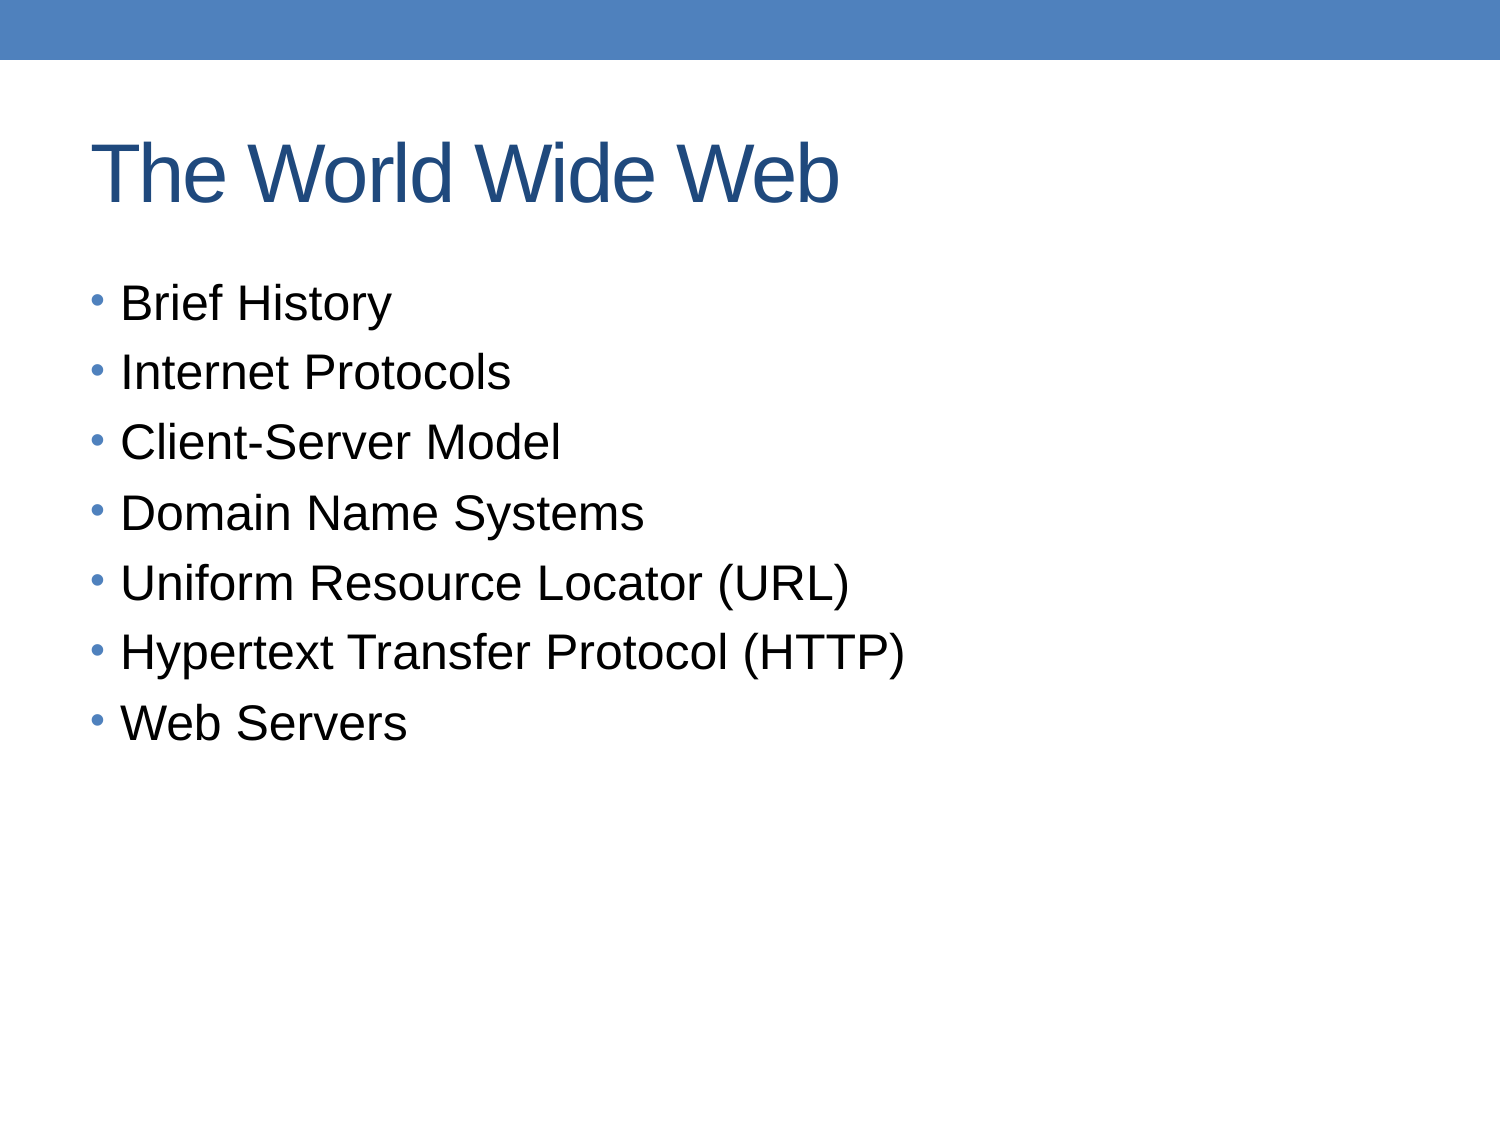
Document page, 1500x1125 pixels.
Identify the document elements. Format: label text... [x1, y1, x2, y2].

list Brief History Internet Protocols Client-Server Model Domain Name Systems Uniform Resource Locator (URL) Hypertext Transfer Protocol (HTTP) Web Servers [75, 262, 1425, 1063]
title The World Wide Web [75, 87, 1425, 250]
